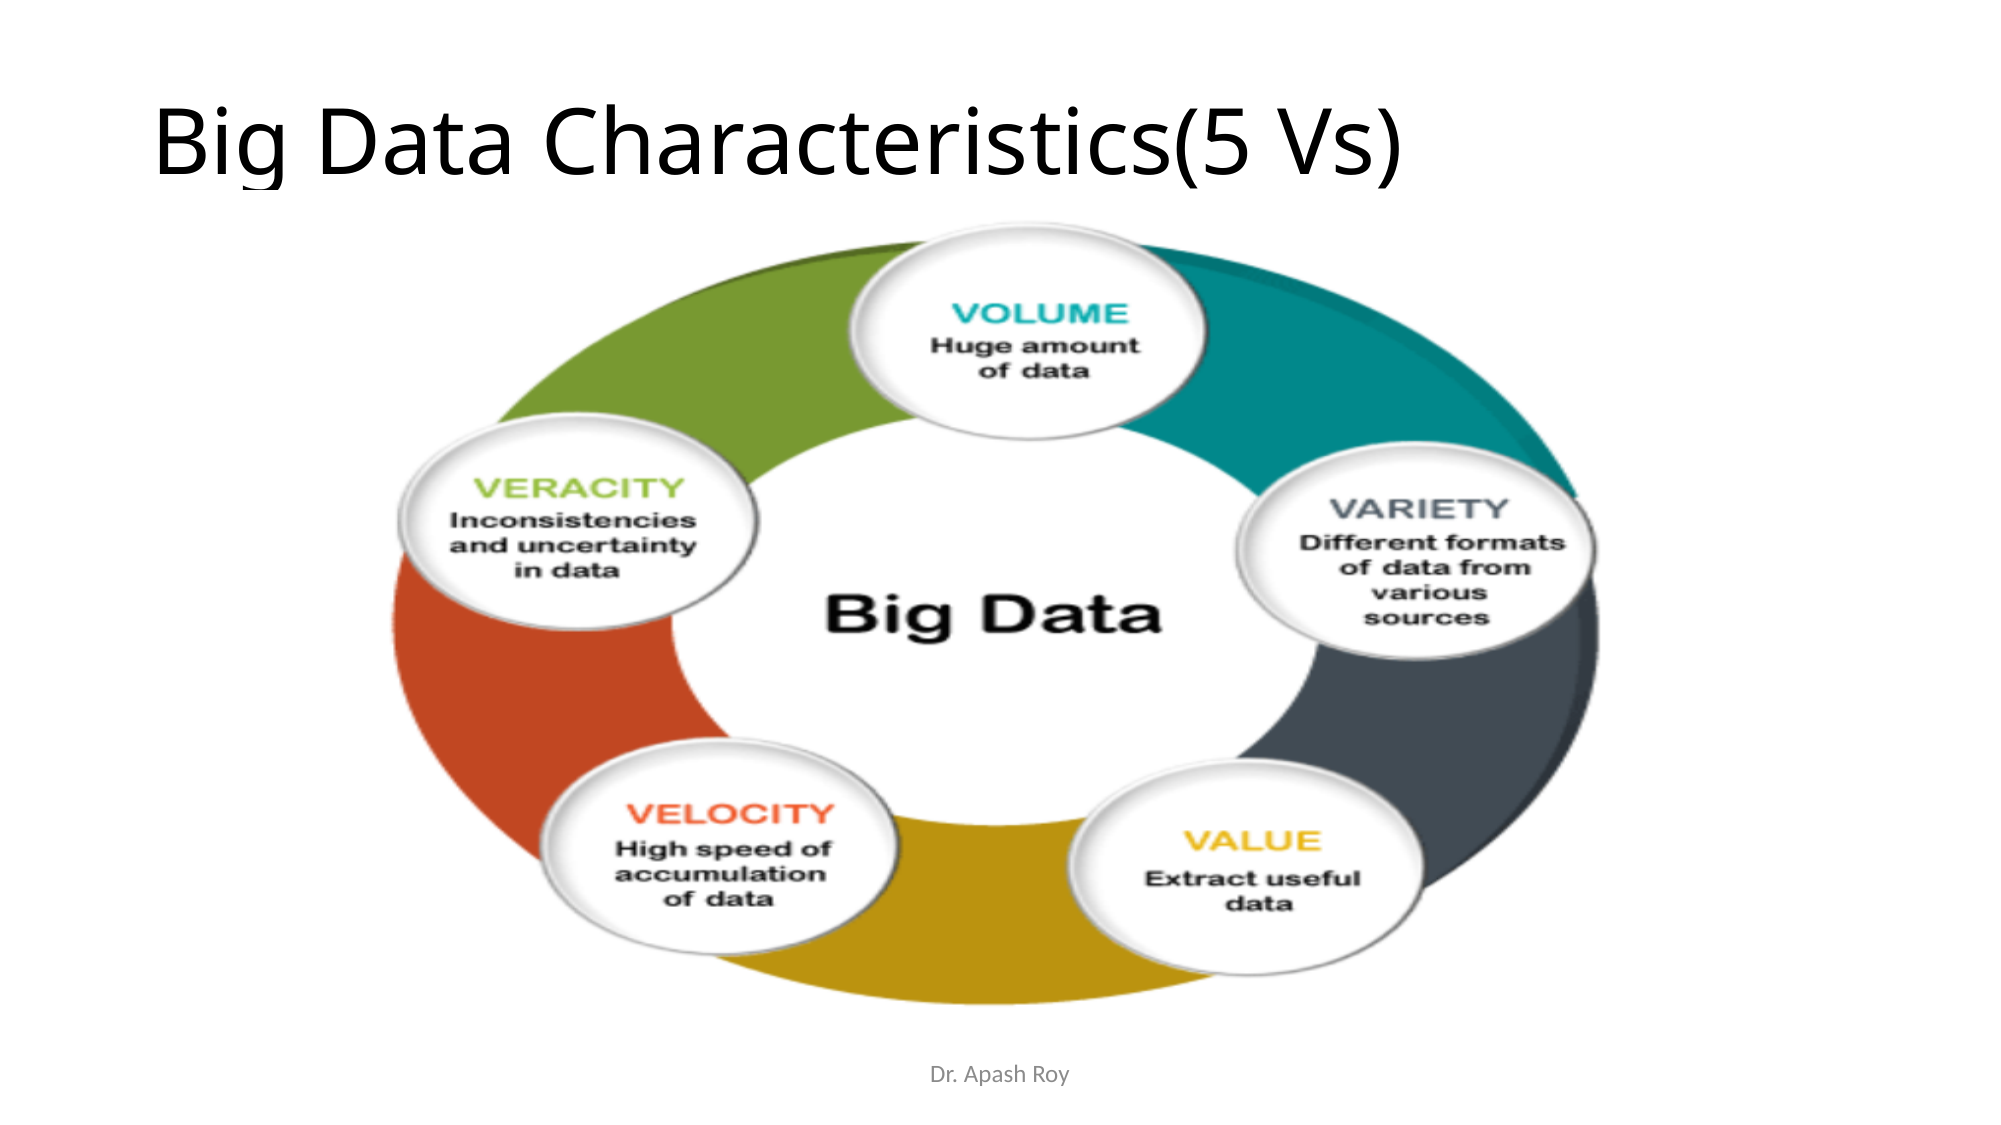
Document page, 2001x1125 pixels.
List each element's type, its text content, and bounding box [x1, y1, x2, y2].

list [209, 190, 1805, 1050]
footer Dr. Apash Roy [662, 1050, 1338, 1103]
title Big Data Characteristics(5 Vs) [136, 36, 1861, 254]
